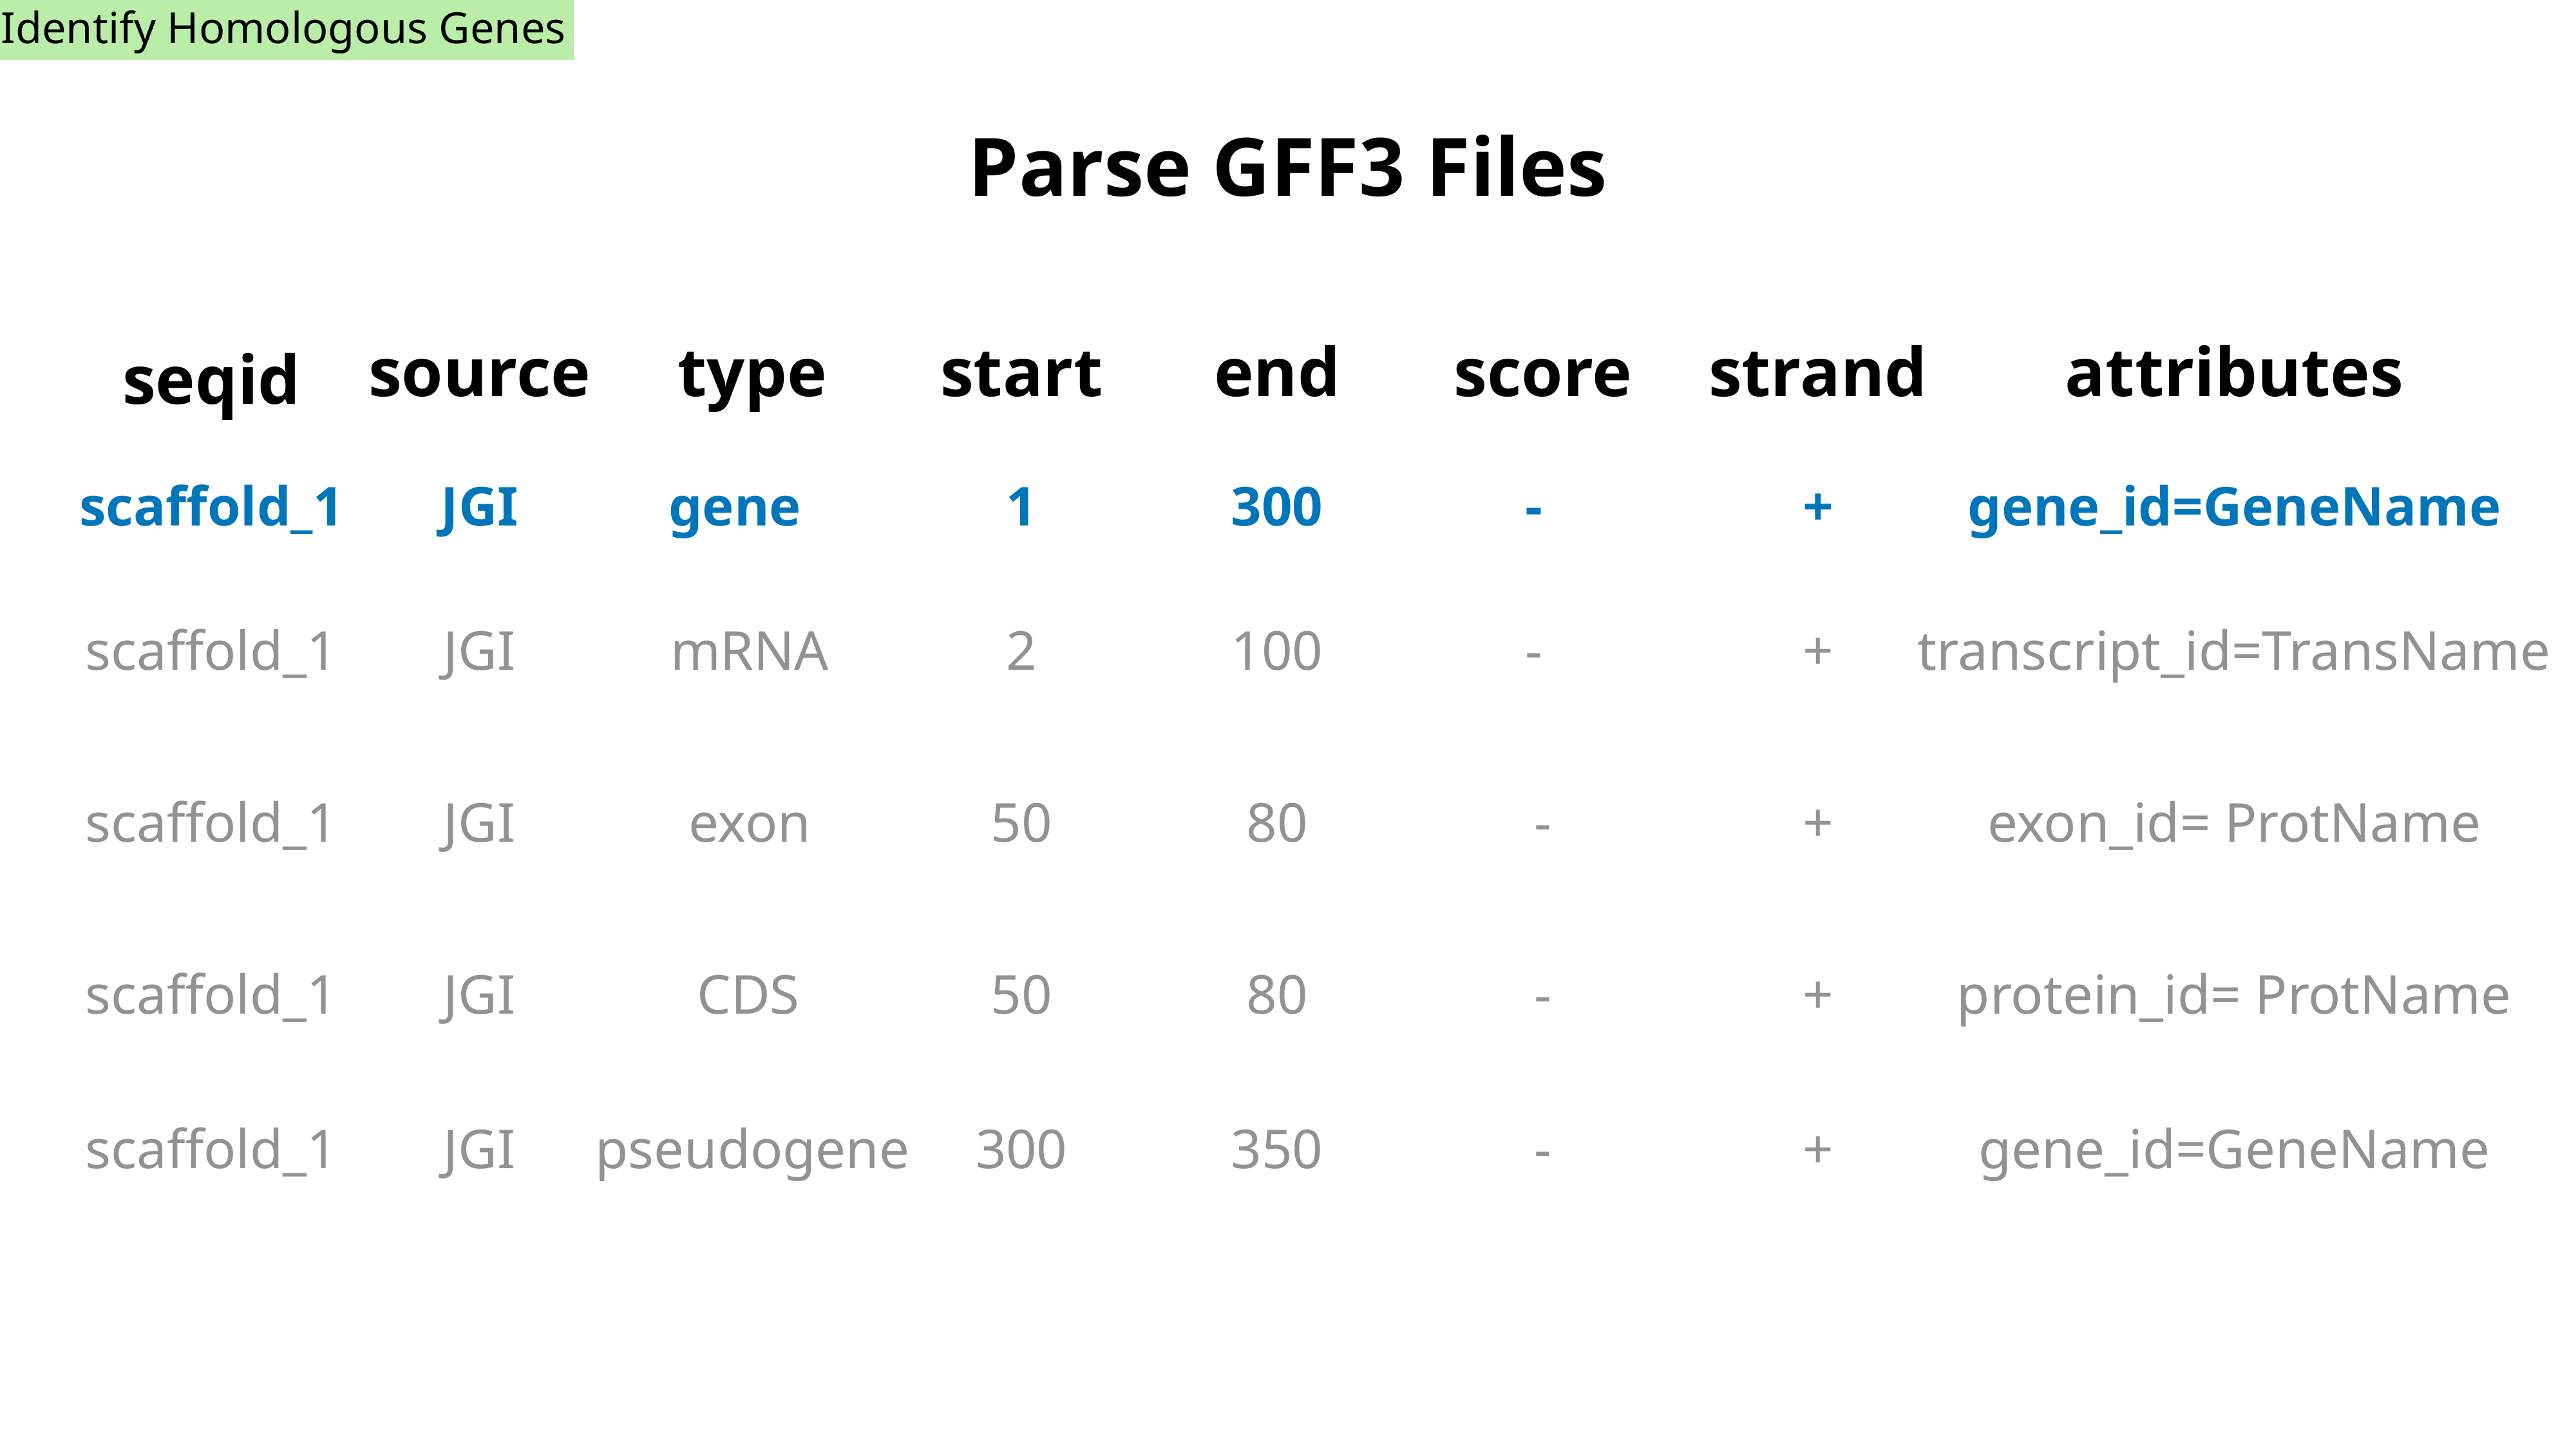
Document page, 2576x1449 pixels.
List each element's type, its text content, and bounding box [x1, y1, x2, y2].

text_box 50 [983, 952, 1060, 1032]
text_box attributes [2058, 321, 2411, 417]
text_box scaffold_1 [78, 952, 346, 1032]
text_box source [361, 321, 598, 417]
text_box JGI [433, 464, 526, 545]
text_box 350 [1224, 1107, 1331, 1187]
text_box pseudogene [587, 1107, 918, 1187]
text_box Identify Homologous Genes [0, 0, 574, 60]
text_box 300 [1224, 464, 1331, 545]
text_box 50 [983, 781, 1060, 861]
text_box + [1795, 952, 1841, 1032]
text_box + [1795, 781, 1841, 861]
text_box gene_id=GeneName [1971, 1107, 2498, 1187]
text_box - [1526, 781, 1559, 861]
text_box 300 [968, 1107, 1075, 1187]
text_box gene [661, 464, 809, 545]
text_box JGI [436, 952, 524, 1032]
text_box 80 [1239, 952, 1316, 1032]
text_box type [670, 321, 835, 417]
text_box + [1795, 464, 1841, 545]
text_box + [1795, 1107, 1841, 1187]
text_box exon_id= ProtName [1980, 781, 2489, 861]
text_box - [1517, 464, 1550, 545]
text_box start [933, 321, 1111, 417]
text_box scaffold_1 [78, 1107, 346, 1187]
text_box scaffold_1 [78, 609, 346, 688]
text_box JGI [436, 609, 524, 688]
text_box scaffold_1 [71, 464, 352, 545]
text_box JGI [436, 1107, 524, 1187]
text_box - [1517, 609, 1550, 688]
text_box strand [1701, 321, 1935, 417]
text_box - [1526, 952, 1559, 1032]
text_box seqid [115, 329, 308, 425]
text_box scaffold_1 [78, 781, 346, 861]
text_box 2 [998, 609, 1045, 688]
text_box CDS [689, 952, 808, 1032]
text_box + [1795, 609, 1841, 688]
text_box 80 [1233, 781, 1321, 861]
text_box transcript_id=TransName [1910, 609, 2559, 688]
text_box JGI [436, 781, 524, 861]
text_box gene_id=GeneName [1960, 464, 2509, 545]
text_box 100 [1224, 609, 1331, 688]
text_box exon [681, 781, 819, 861]
text_box 1 [998, 464, 1045, 545]
text_box protein_id= ProtName [1949, 952, 2519, 1032]
text_box - [1526, 1107, 1559, 1187]
text_box end [1206, 321, 1348, 417]
text_box Parse GFF3 Files [960, 108, 1616, 220]
text_box score [1446, 321, 1640, 417]
text_box mRNA [663, 609, 837, 688]
